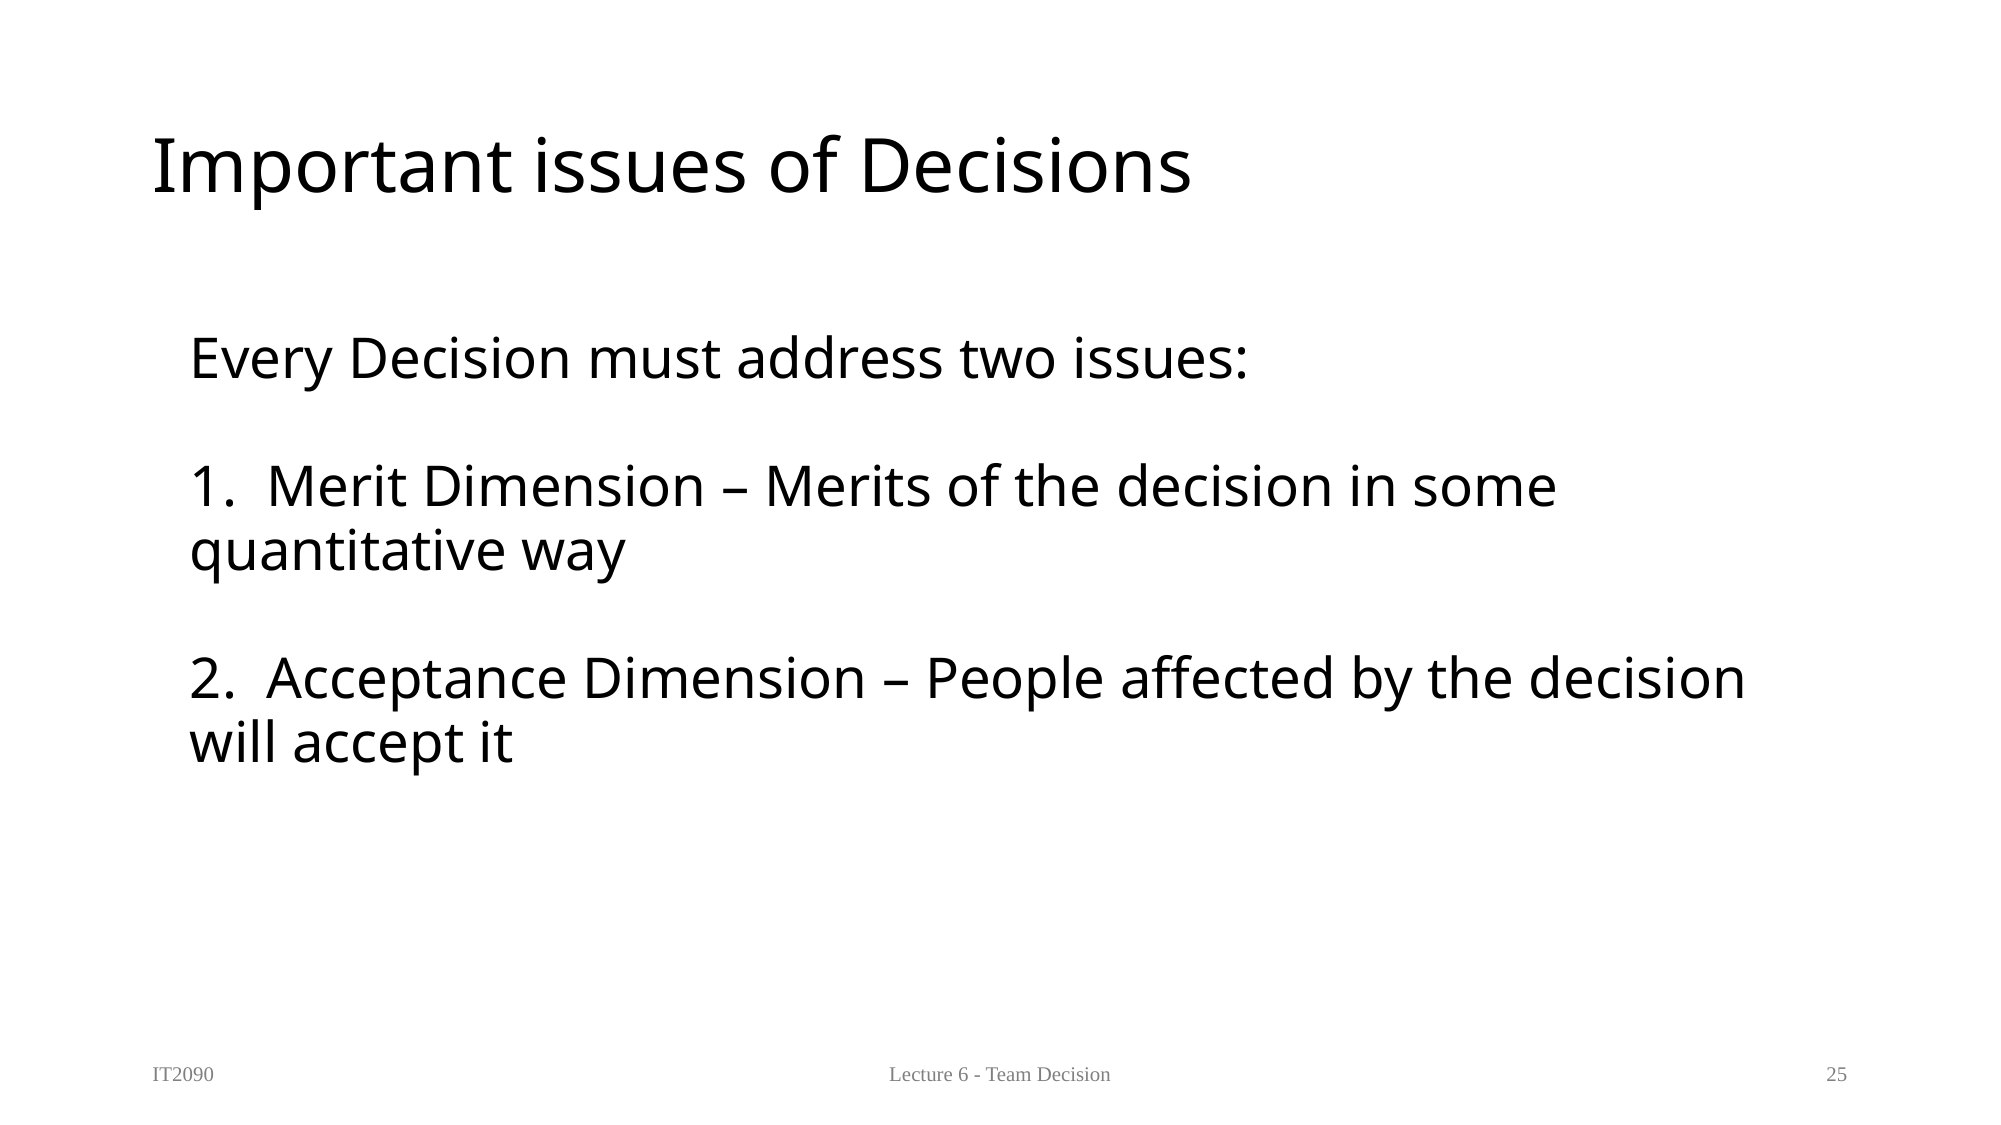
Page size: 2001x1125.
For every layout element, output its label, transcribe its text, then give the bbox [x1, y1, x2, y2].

list Every Decision must address two issues: 1. Merit Dimension – Merits of the decision in some quantitative way 2. Acceptance Dimension – People affected by the decision will accept it [174, 251, 1863, 966]
title Important issues of Decisions [137, 115, 1863, 221]
footer Lecture 6 - Team Decision [662, 1042, 1338, 1103]
slide_number 25 [1412, 1042, 1863, 1103]
slide_number IT2090 [137, 1042, 588, 1103]
